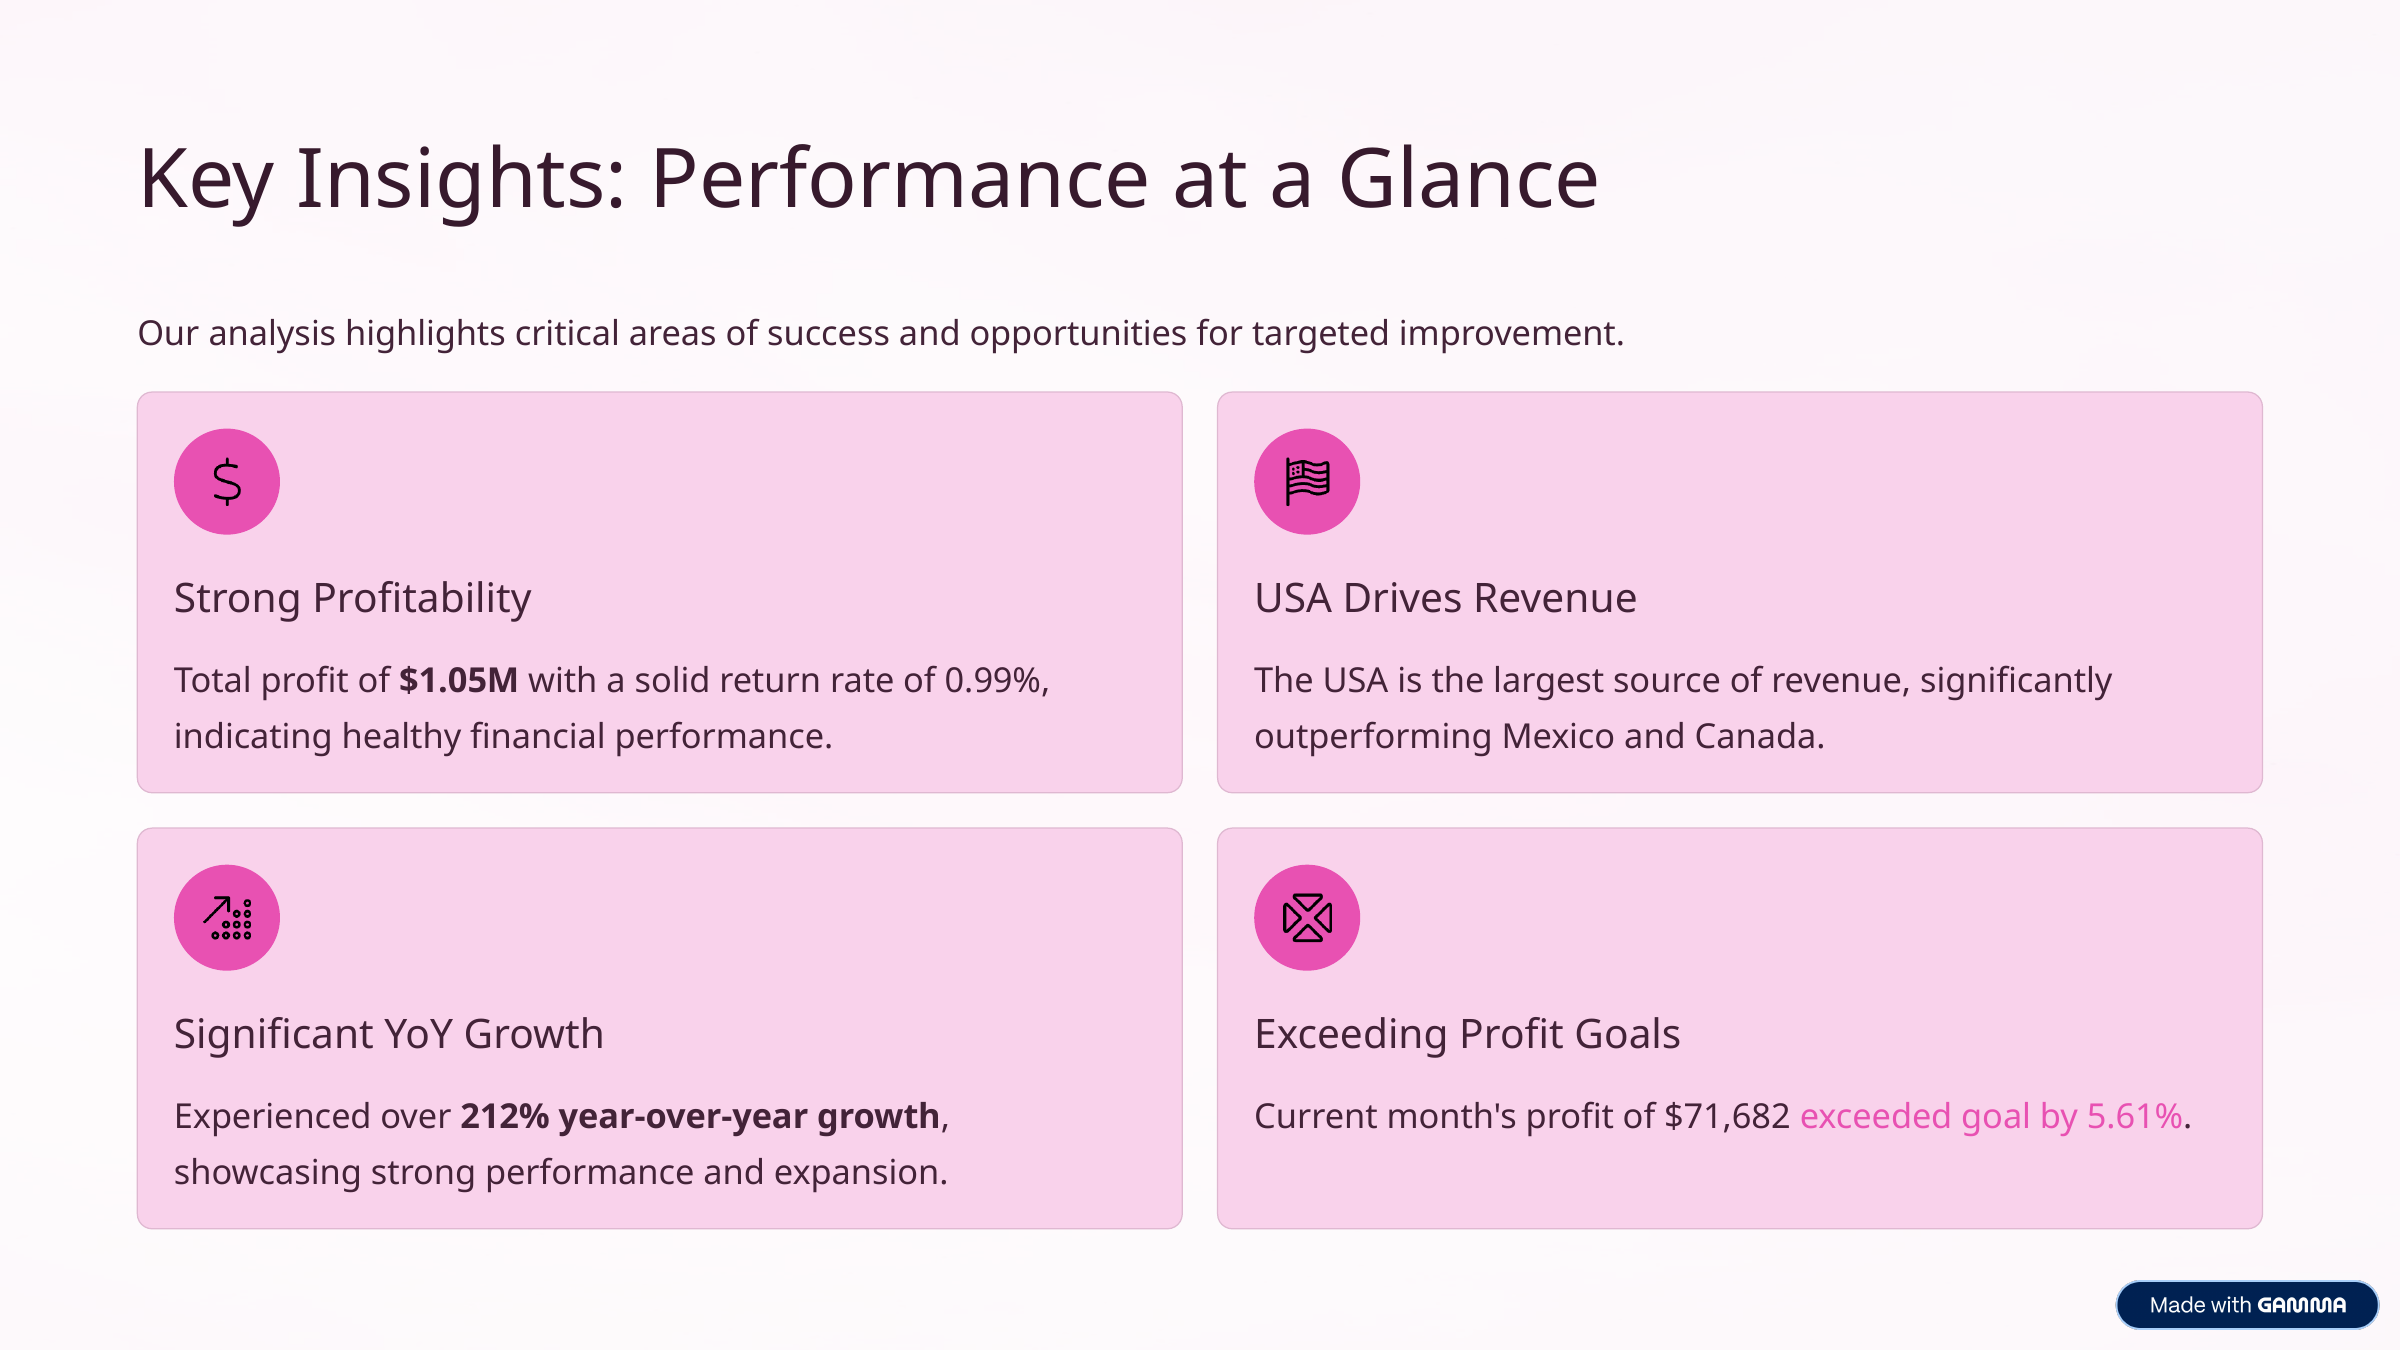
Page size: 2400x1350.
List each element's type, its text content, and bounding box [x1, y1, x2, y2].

text_box Current month's profit of $71,682 exceeded goal by 5.61%. [1254, 1079, 2226, 1136]
picture [2106, 1271, 2389, 1339]
text_box [173, 428, 280, 535]
text_box Total profit of $1.05M with a solid return rate of 0.99%, indicating healthy financial performance. [173, 643, 1146, 757]
picture [1283, 451, 1332, 512]
text_box Exceeding Profit Goals [1254, 1006, 1724, 1058]
text_box USA Drives Revenue [1254, 569, 1673, 622]
text_box [1254, 428, 1361, 535]
text_box [1254, 864, 1361, 971]
text_box Key Insights: Performance at a Glance [137, 121, 1716, 226]
text_box Experienced over 212% year-over-year growth, showcasing strong performance and expansion. [173, 1079, 1146, 1193]
text_box [173, 864, 280, 971]
text_box Our analysis highlights critical areas of success and opportunities for targeted improvement. [137, 295, 2263, 353]
picture [203, 887, 251, 948]
text_box [137, 828, 1183, 1229]
picture [203, 451, 251, 512]
text_box Strong Profitability [173, 569, 590, 622]
text_box The USA is the largest source of revenue, significantly outperforming Mexico and Canada. [1254, 643, 2226, 757]
text_box [1217, 392, 2263, 793]
text_box [137, 392, 1183, 793]
text_box [1217, 828, 2263, 1229]
picture [1283, 887, 1332, 948]
text_box Significant YoY Growth [173, 1006, 654, 1058]
